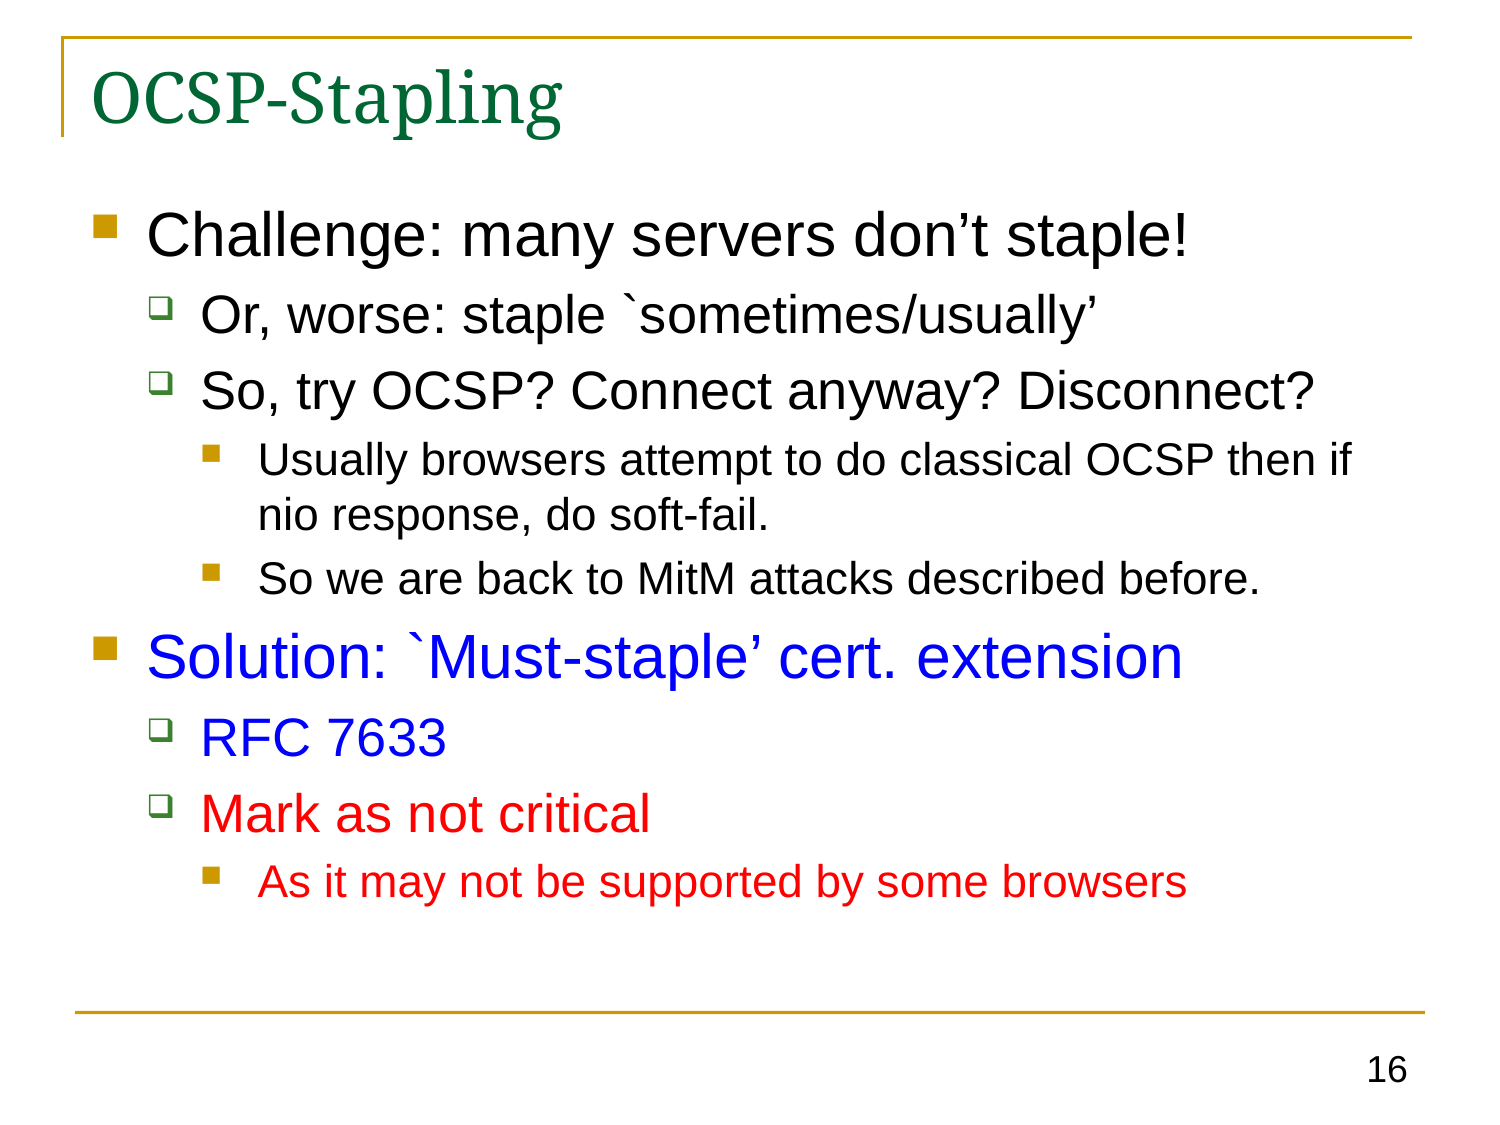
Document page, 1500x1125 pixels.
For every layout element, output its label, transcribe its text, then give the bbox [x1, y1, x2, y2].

title OCSP-Stapling [75, 45, 1500, 174]
list Challenge: many servers don’t staple! Or, worse: staple `sometimes/usually’ So, try OCSP? Connect anyway? Disconnect? Usually browsers attempt to do classical OCSP then if nio response, do soft-fail. So we are back to MitM attacks described before. Solution: `Must-staple’ cert. extension RFC 7633 Mark as not critical As it may not be supported by some browsers [75, 186, 1425, 1006]
text_box 16 [1351, 1023, 1424, 1098]
